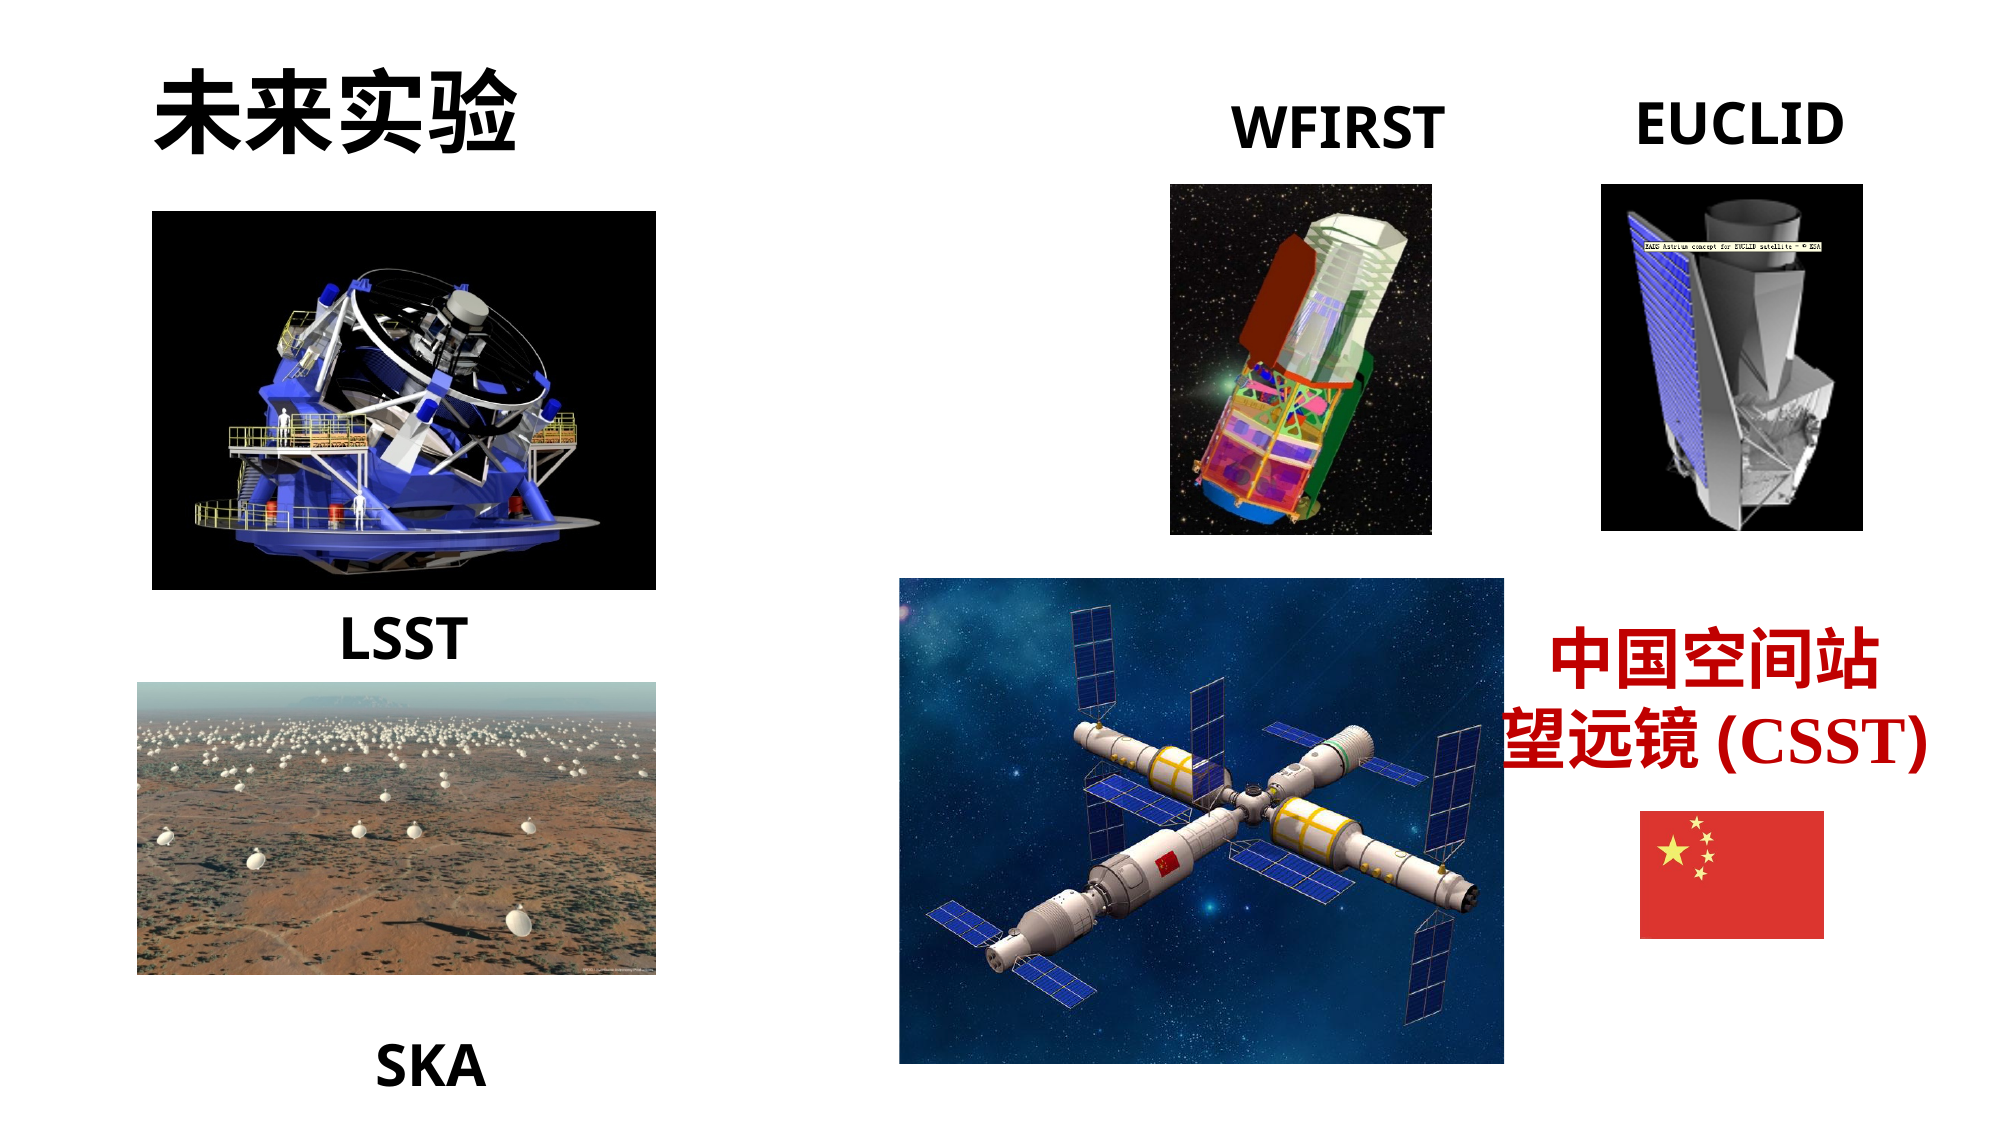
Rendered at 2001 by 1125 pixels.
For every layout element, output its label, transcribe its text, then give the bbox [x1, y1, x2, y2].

picture [137, 682, 656, 975]
text_box LSST [323, 594, 484, 679]
picture [899, 578, 1505, 1064]
picture [151, 211, 656, 590]
text_box 中国空间站 望远镜(CSST) [1505, 609, 1944, 785]
picture [1640, 811, 1824, 940]
picture [1170, 184, 1432, 535]
text_box 未来实验 [137, 59, 1863, 278]
text_box SKA [360, 1020, 502, 1106]
text_box WFIRST [1216, 82, 1462, 168]
text_box EUCLID [1619, 79, 1862, 164]
picture [1601, 184, 1863, 531]
